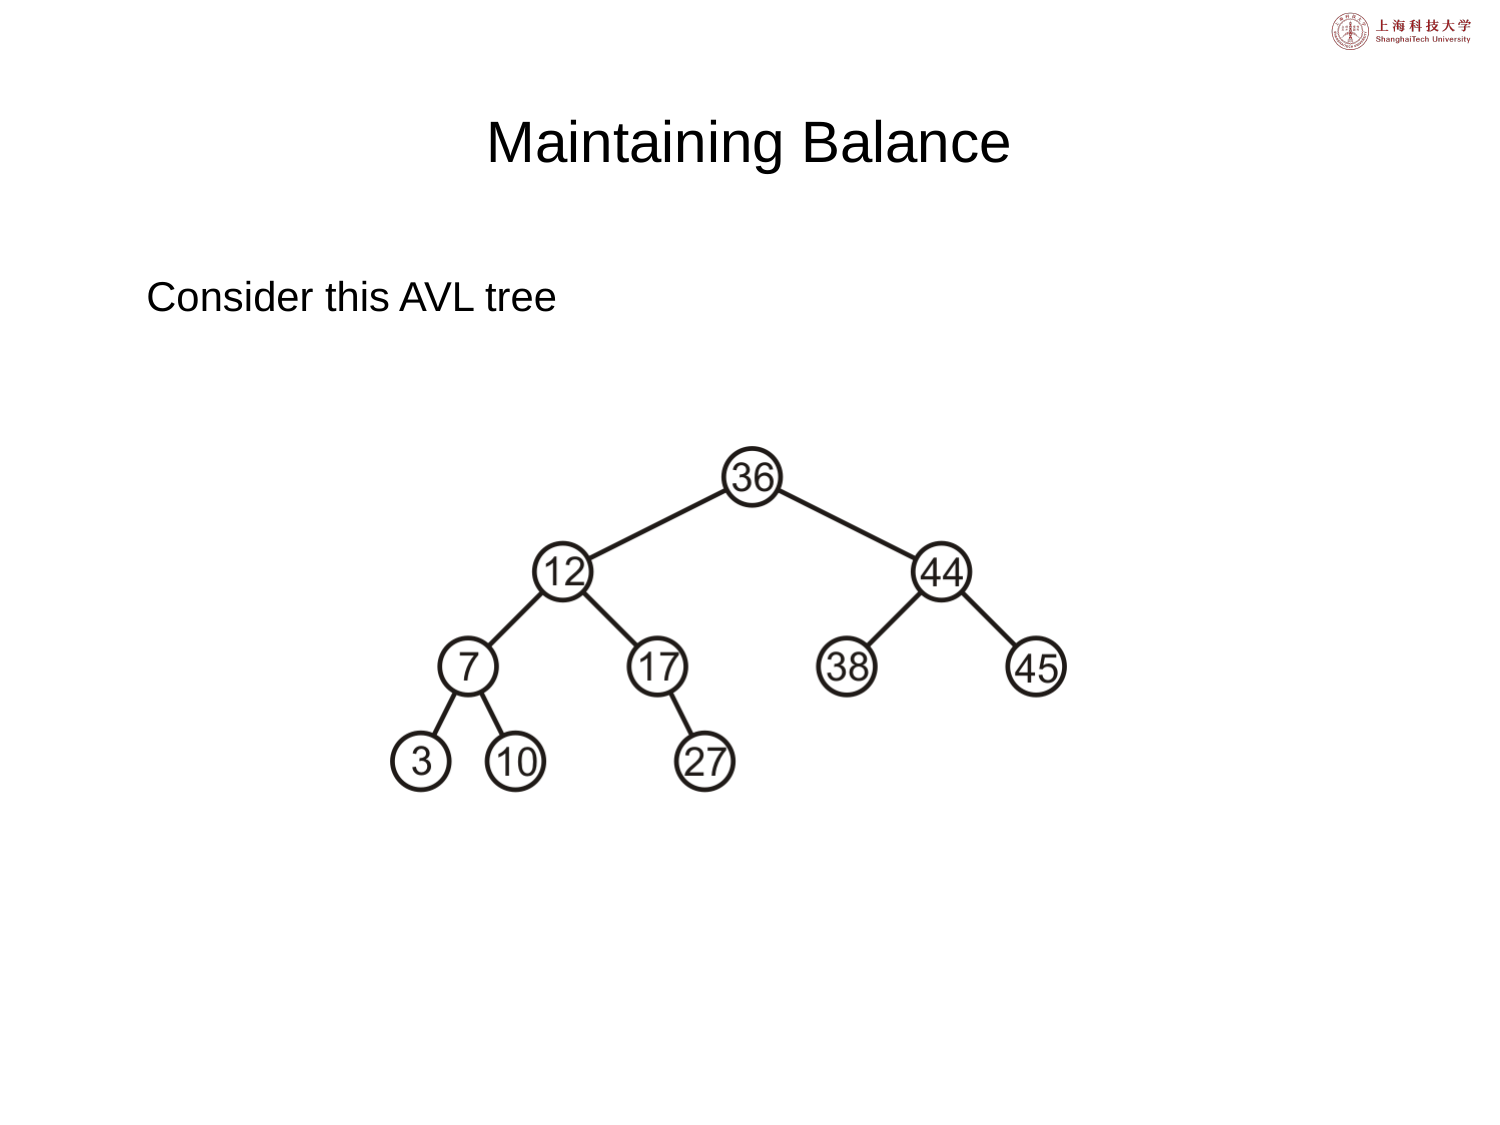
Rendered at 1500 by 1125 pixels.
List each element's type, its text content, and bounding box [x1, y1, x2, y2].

picture [383, 438, 1075, 894]
title Maintaining Balance [74, 44, 1426, 233]
list Consider this AVL tree [74, 262, 1426, 1006]
picture [1327, 0, 1478, 109]
